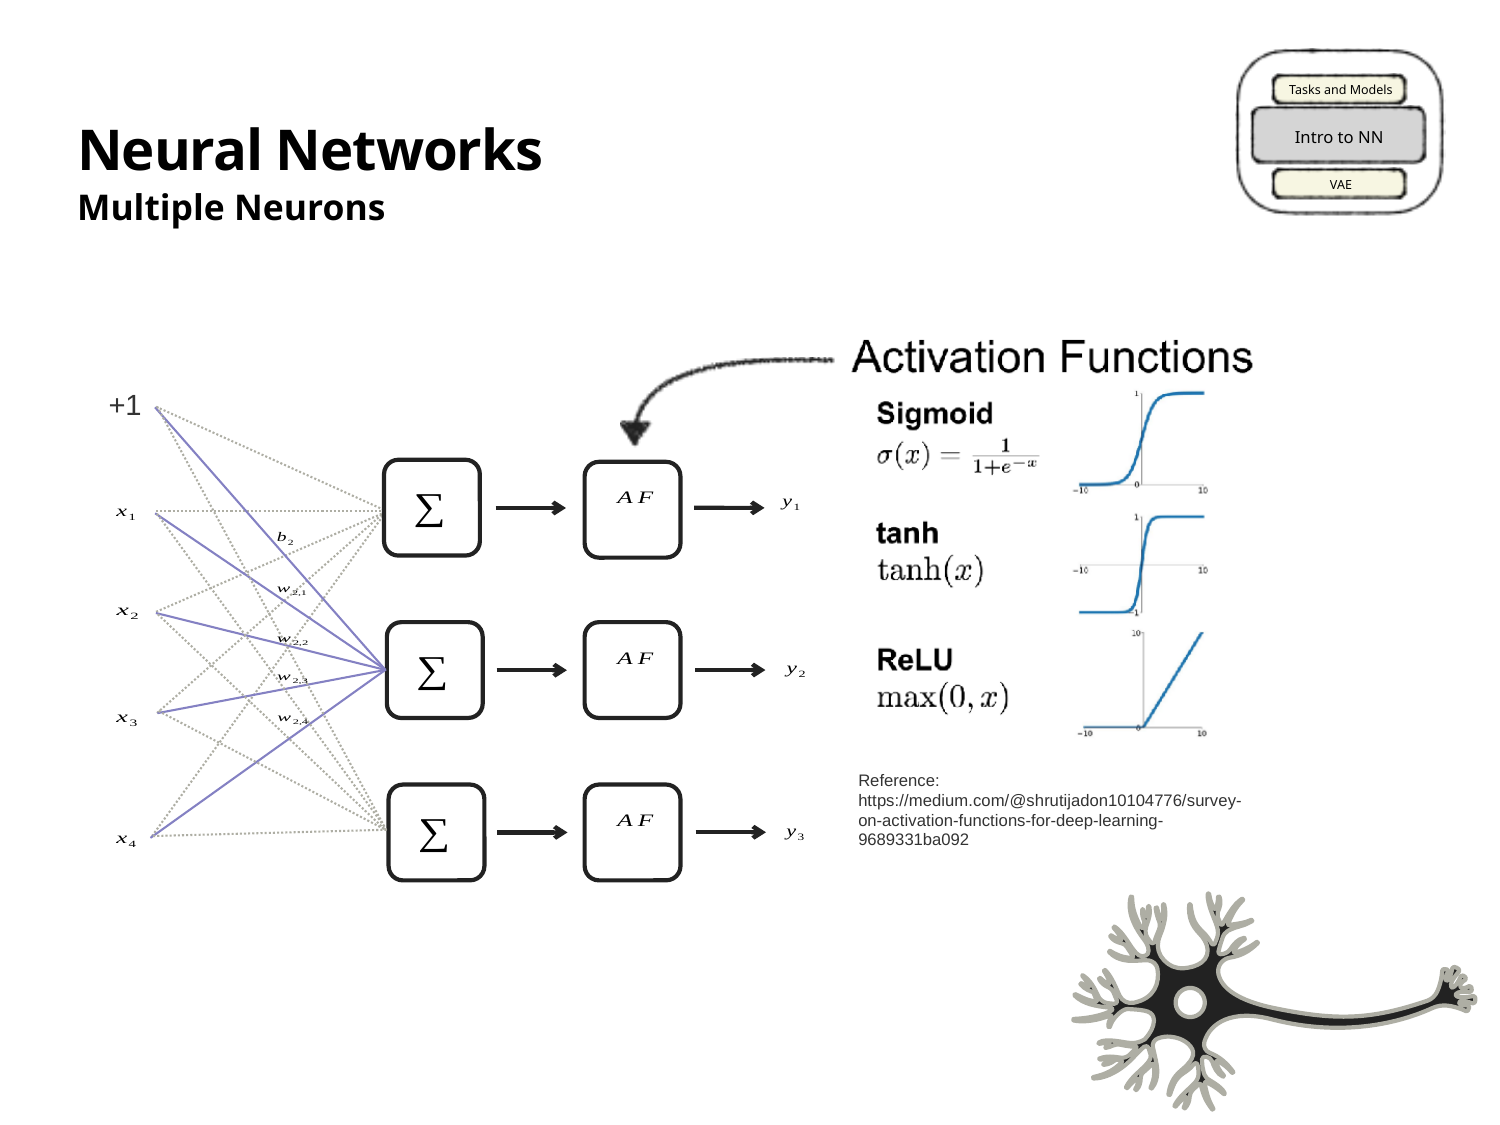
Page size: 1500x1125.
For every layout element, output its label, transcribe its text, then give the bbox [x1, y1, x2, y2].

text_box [1235, 47, 1447, 218]
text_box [849, 332, 1271, 834]
text_box [1073, 893, 1476, 1110]
title Neural Networks [73, 123, 1235, 213]
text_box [693, 507, 767, 833]
text_box [495, 500, 566, 516]
text_box [779, 492, 801, 513]
text_box [277, 710, 309, 726]
text_box [783, 822, 806, 843]
text_box [114, 601, 140, 622]
text_box [114, 708, 138, 729]
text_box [584, 784, 681, 881]
text_box [114, 502, 136, 523]
picture [619, 357, 837, 452]
text_box [276, 530, 294, 547]
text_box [584, 621, 681, 719]
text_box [386, 621, 483, 719]
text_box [383, 459, 481, 556]
text_box [276, 581, 308, 597]
text_box Multiple Neurons [74, 182, 1426, 240]
text_box +1 [108, 386, 142, 422]
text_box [584, 461, 681, 558]
text_box [276, 631, 309, 647]
text_box [783, 659, 807, 681]
text_box [277, 670, 308, 685]
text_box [388, 784, 485, 881]
text_box [497, 825, 568, 840]
text_box [114, 829, 138, 850]
